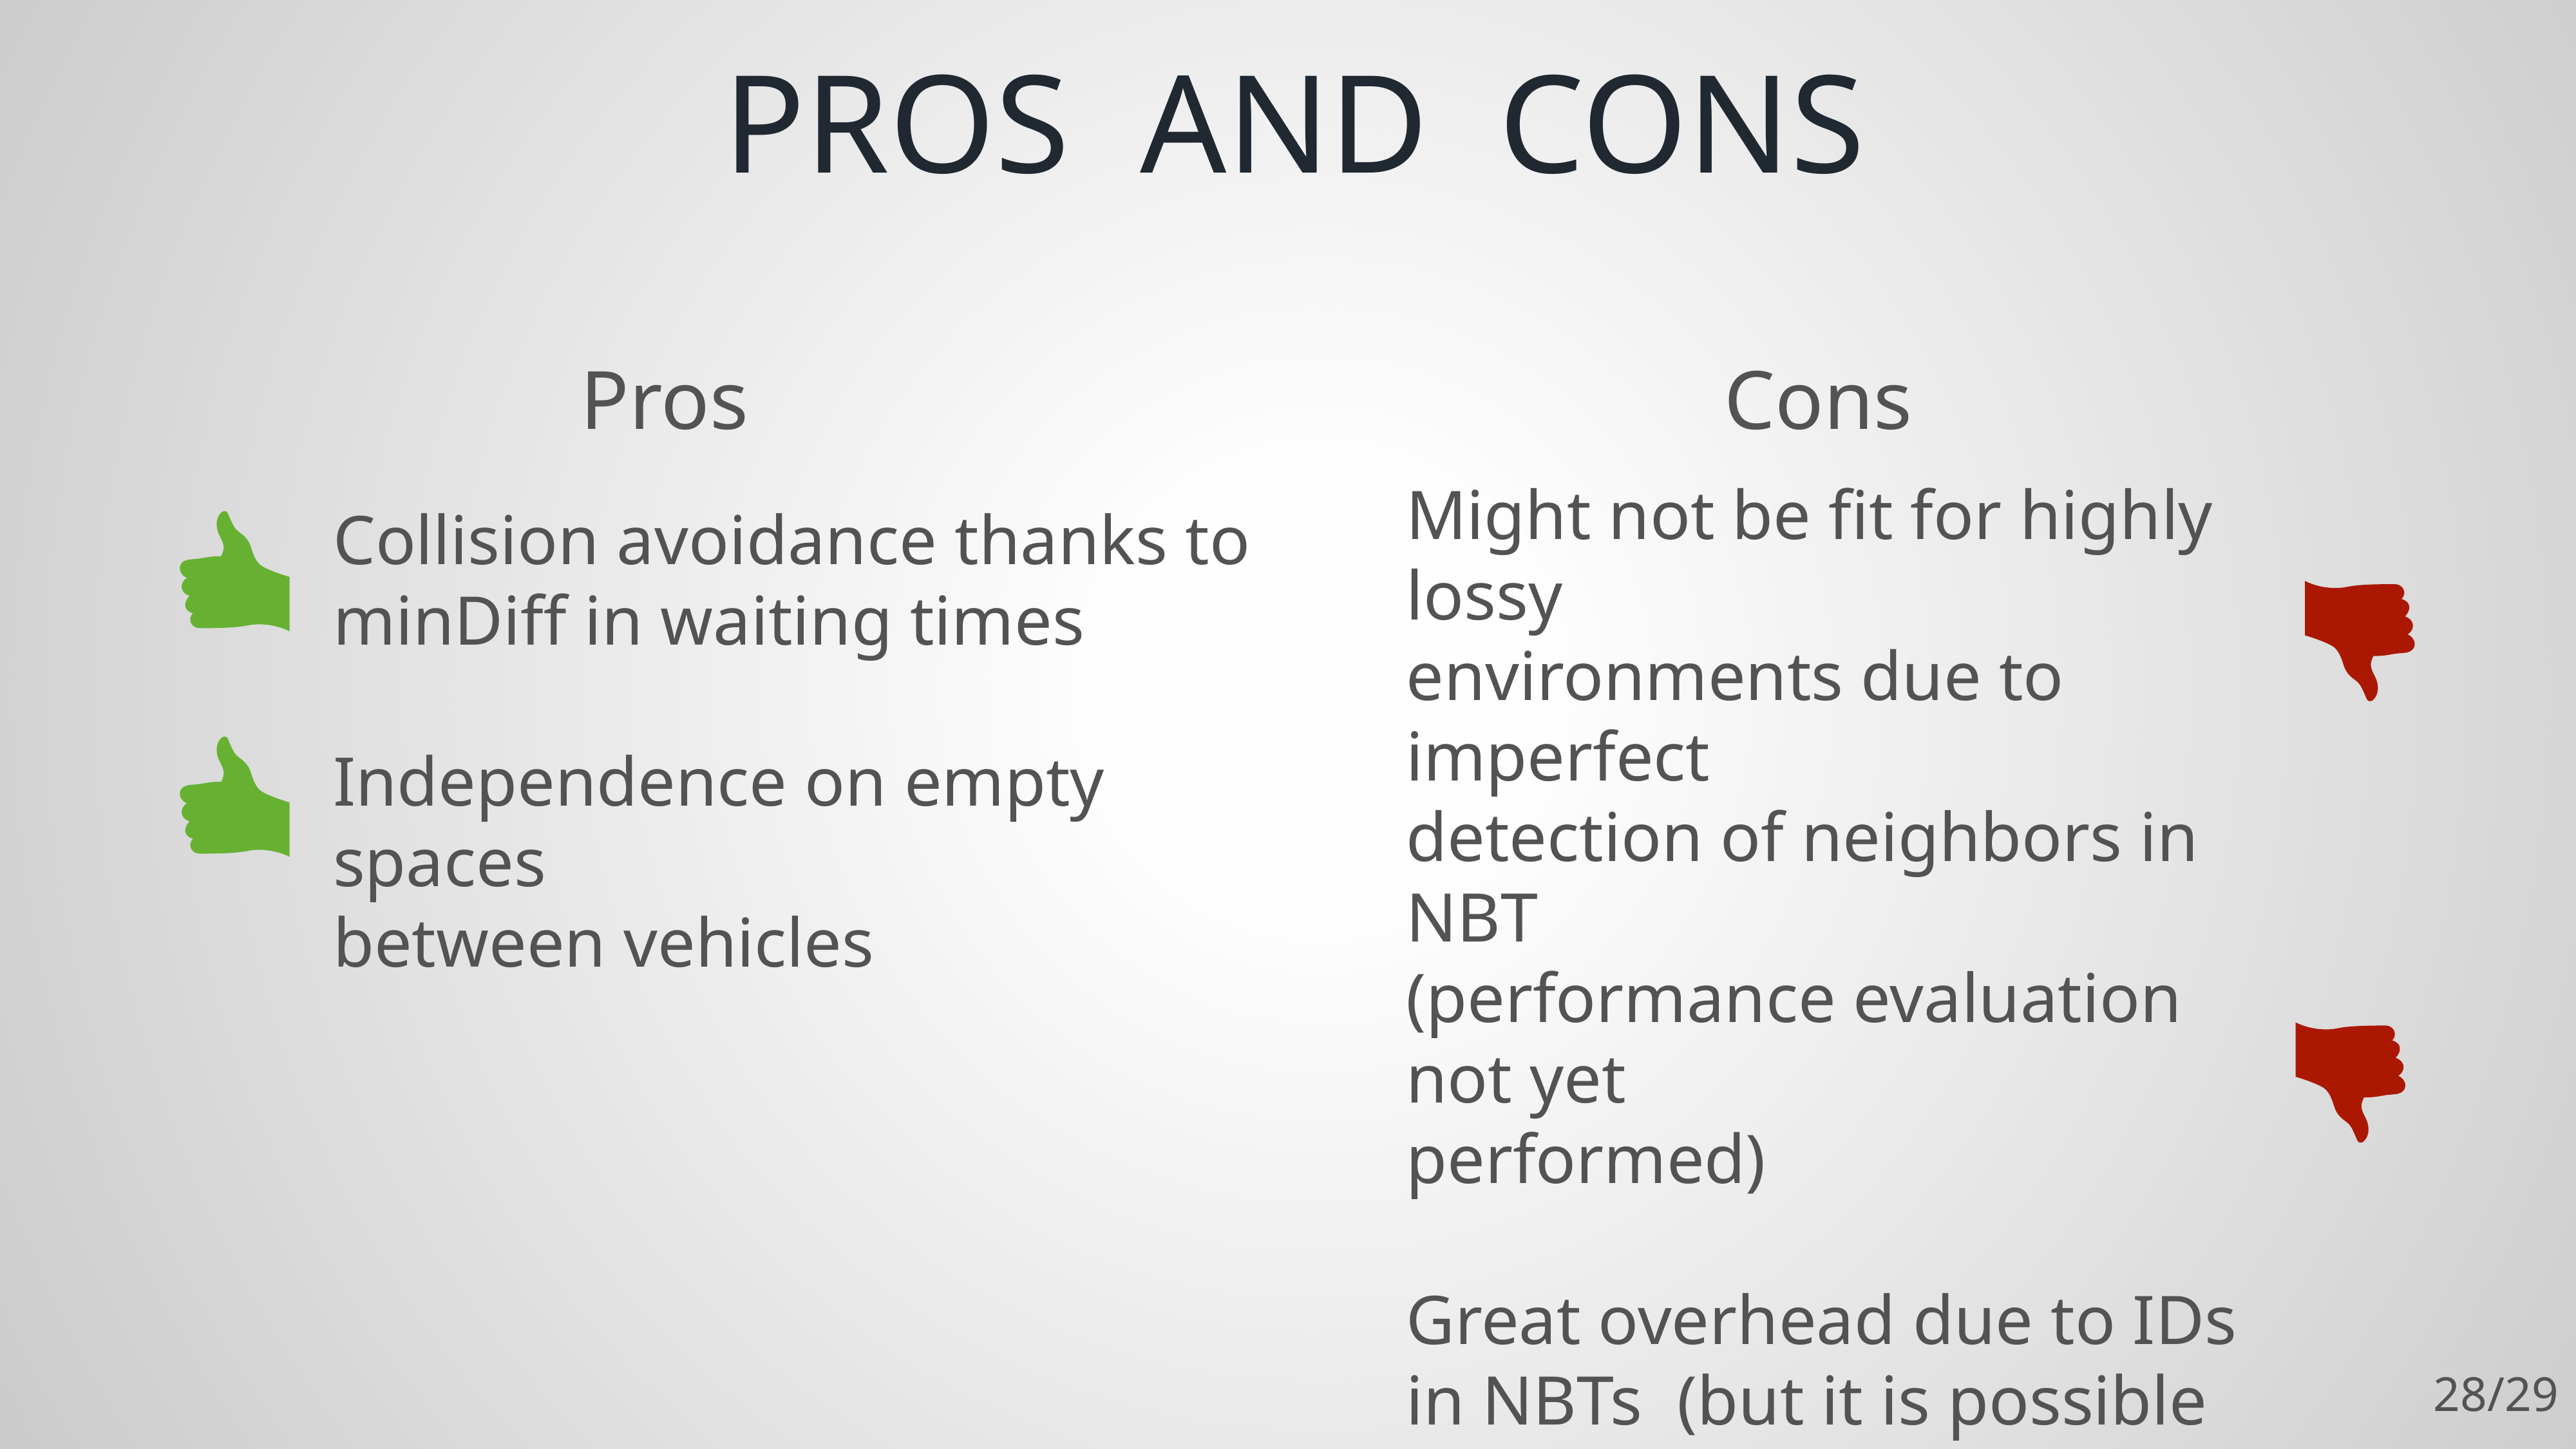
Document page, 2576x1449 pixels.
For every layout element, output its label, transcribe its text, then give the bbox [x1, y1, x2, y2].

text_box [180, 511, 290, 632]
text_box Pros [534, 343, 796, 451]
text_box Cons [1687, 343, 1949, 451]
text_box [180, 736, 290, 857]
text_box [2295, 1022, 2405, 1143]
text_box 28/29 [2428, 1359, 2564, 1426]
title pros and cons [77, 23, 2513, 214]
picture [0, 0, 2576, 1449]
text_box [2305, 581, 2415, 701]
text_box Might not be fit for highly lossy environments due to imperfect detection of neighbors in NBT (performance evaluation not yet performed) Great overhead due to IDs in NBTs (but it is possible to overcome this problem "compressing" NBTs via bitmaps) [1400, 466, 2296, 1449]
text_box Collision avoidance thanks to minDiff in waiting times Independence on empty spaces between vehicles [327, 492, 1309, 986]
